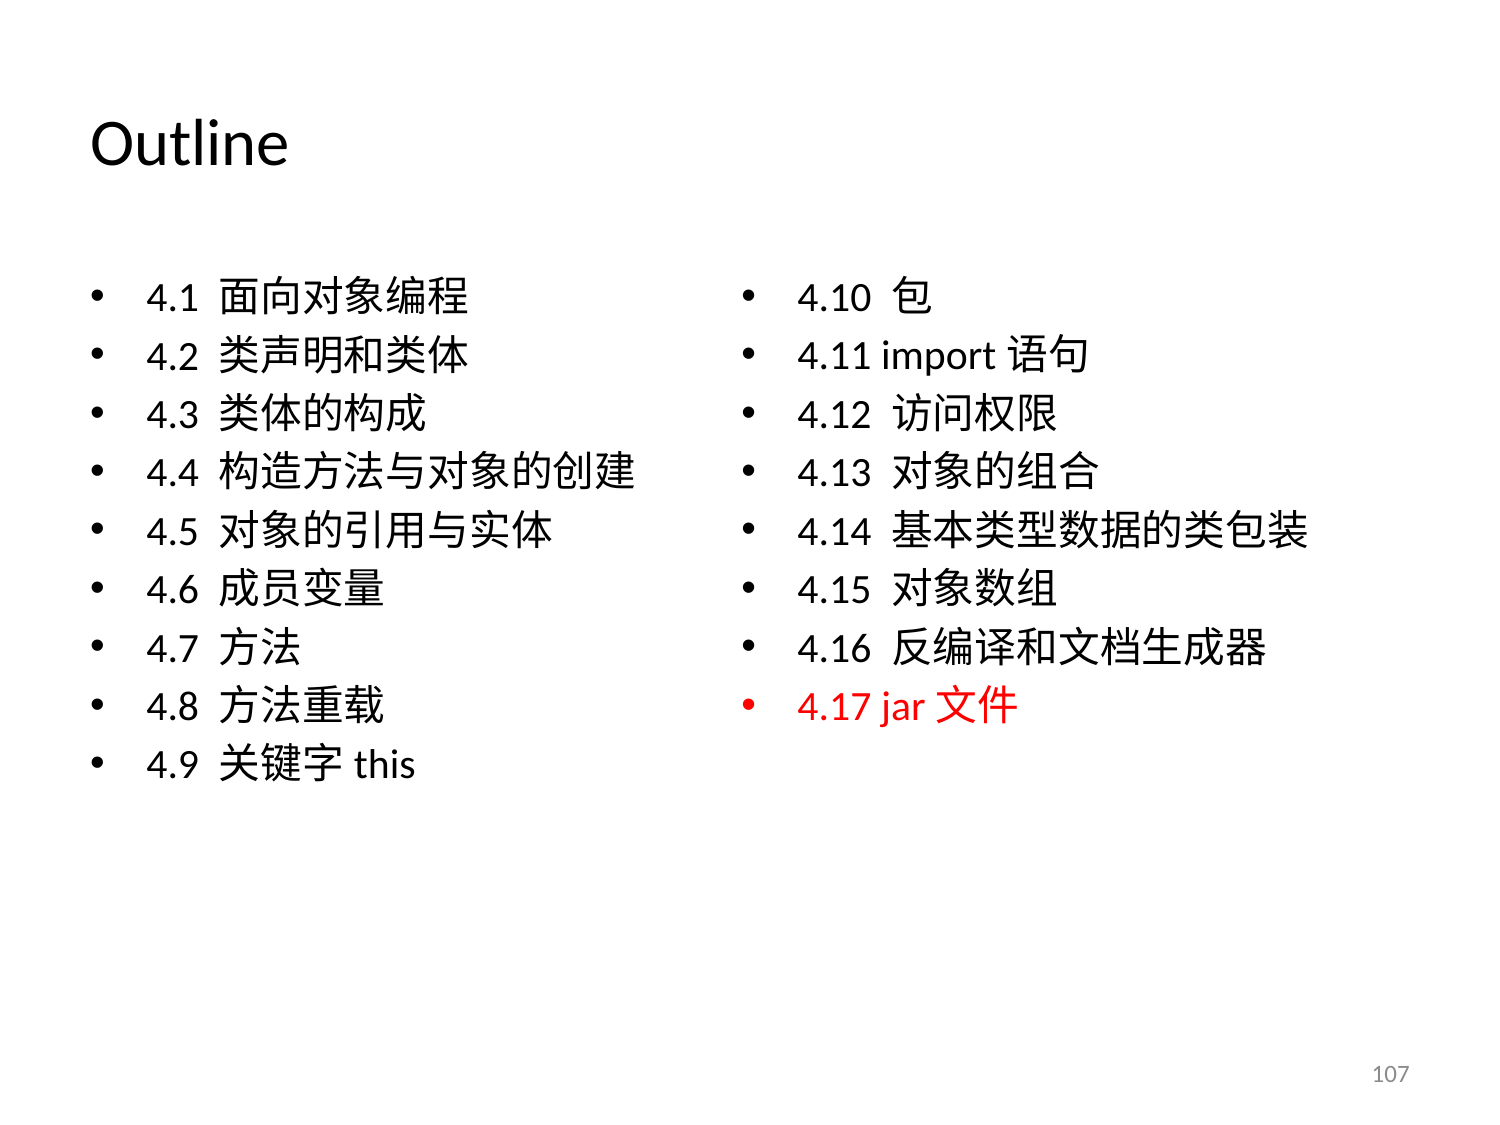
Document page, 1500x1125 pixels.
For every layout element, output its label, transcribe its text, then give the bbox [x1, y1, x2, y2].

text_box 4.10 包 4.11 import语句 4.12 访问权限 4.13 对象的组合 4.14 基本类型数据的类包装 4.15 对象数组 4.16 反编译和文档生成器 4.17 jar文件 [726, 262, 1414, 1005]
title Outline [75, 45, 1425, 233]
list 4.1 面向对象编程 4.2 类声明和类体 4.3 类体的构成 4.4 构造方法与对象的创建 4.5 对象的引用与实体 4.6 成员变量 4.7 方法 4.8 方法重载 4.9 关键字this [75, 262, 726, 1005]
slide_number 107 [1074, 1042, 1425, 1103]
